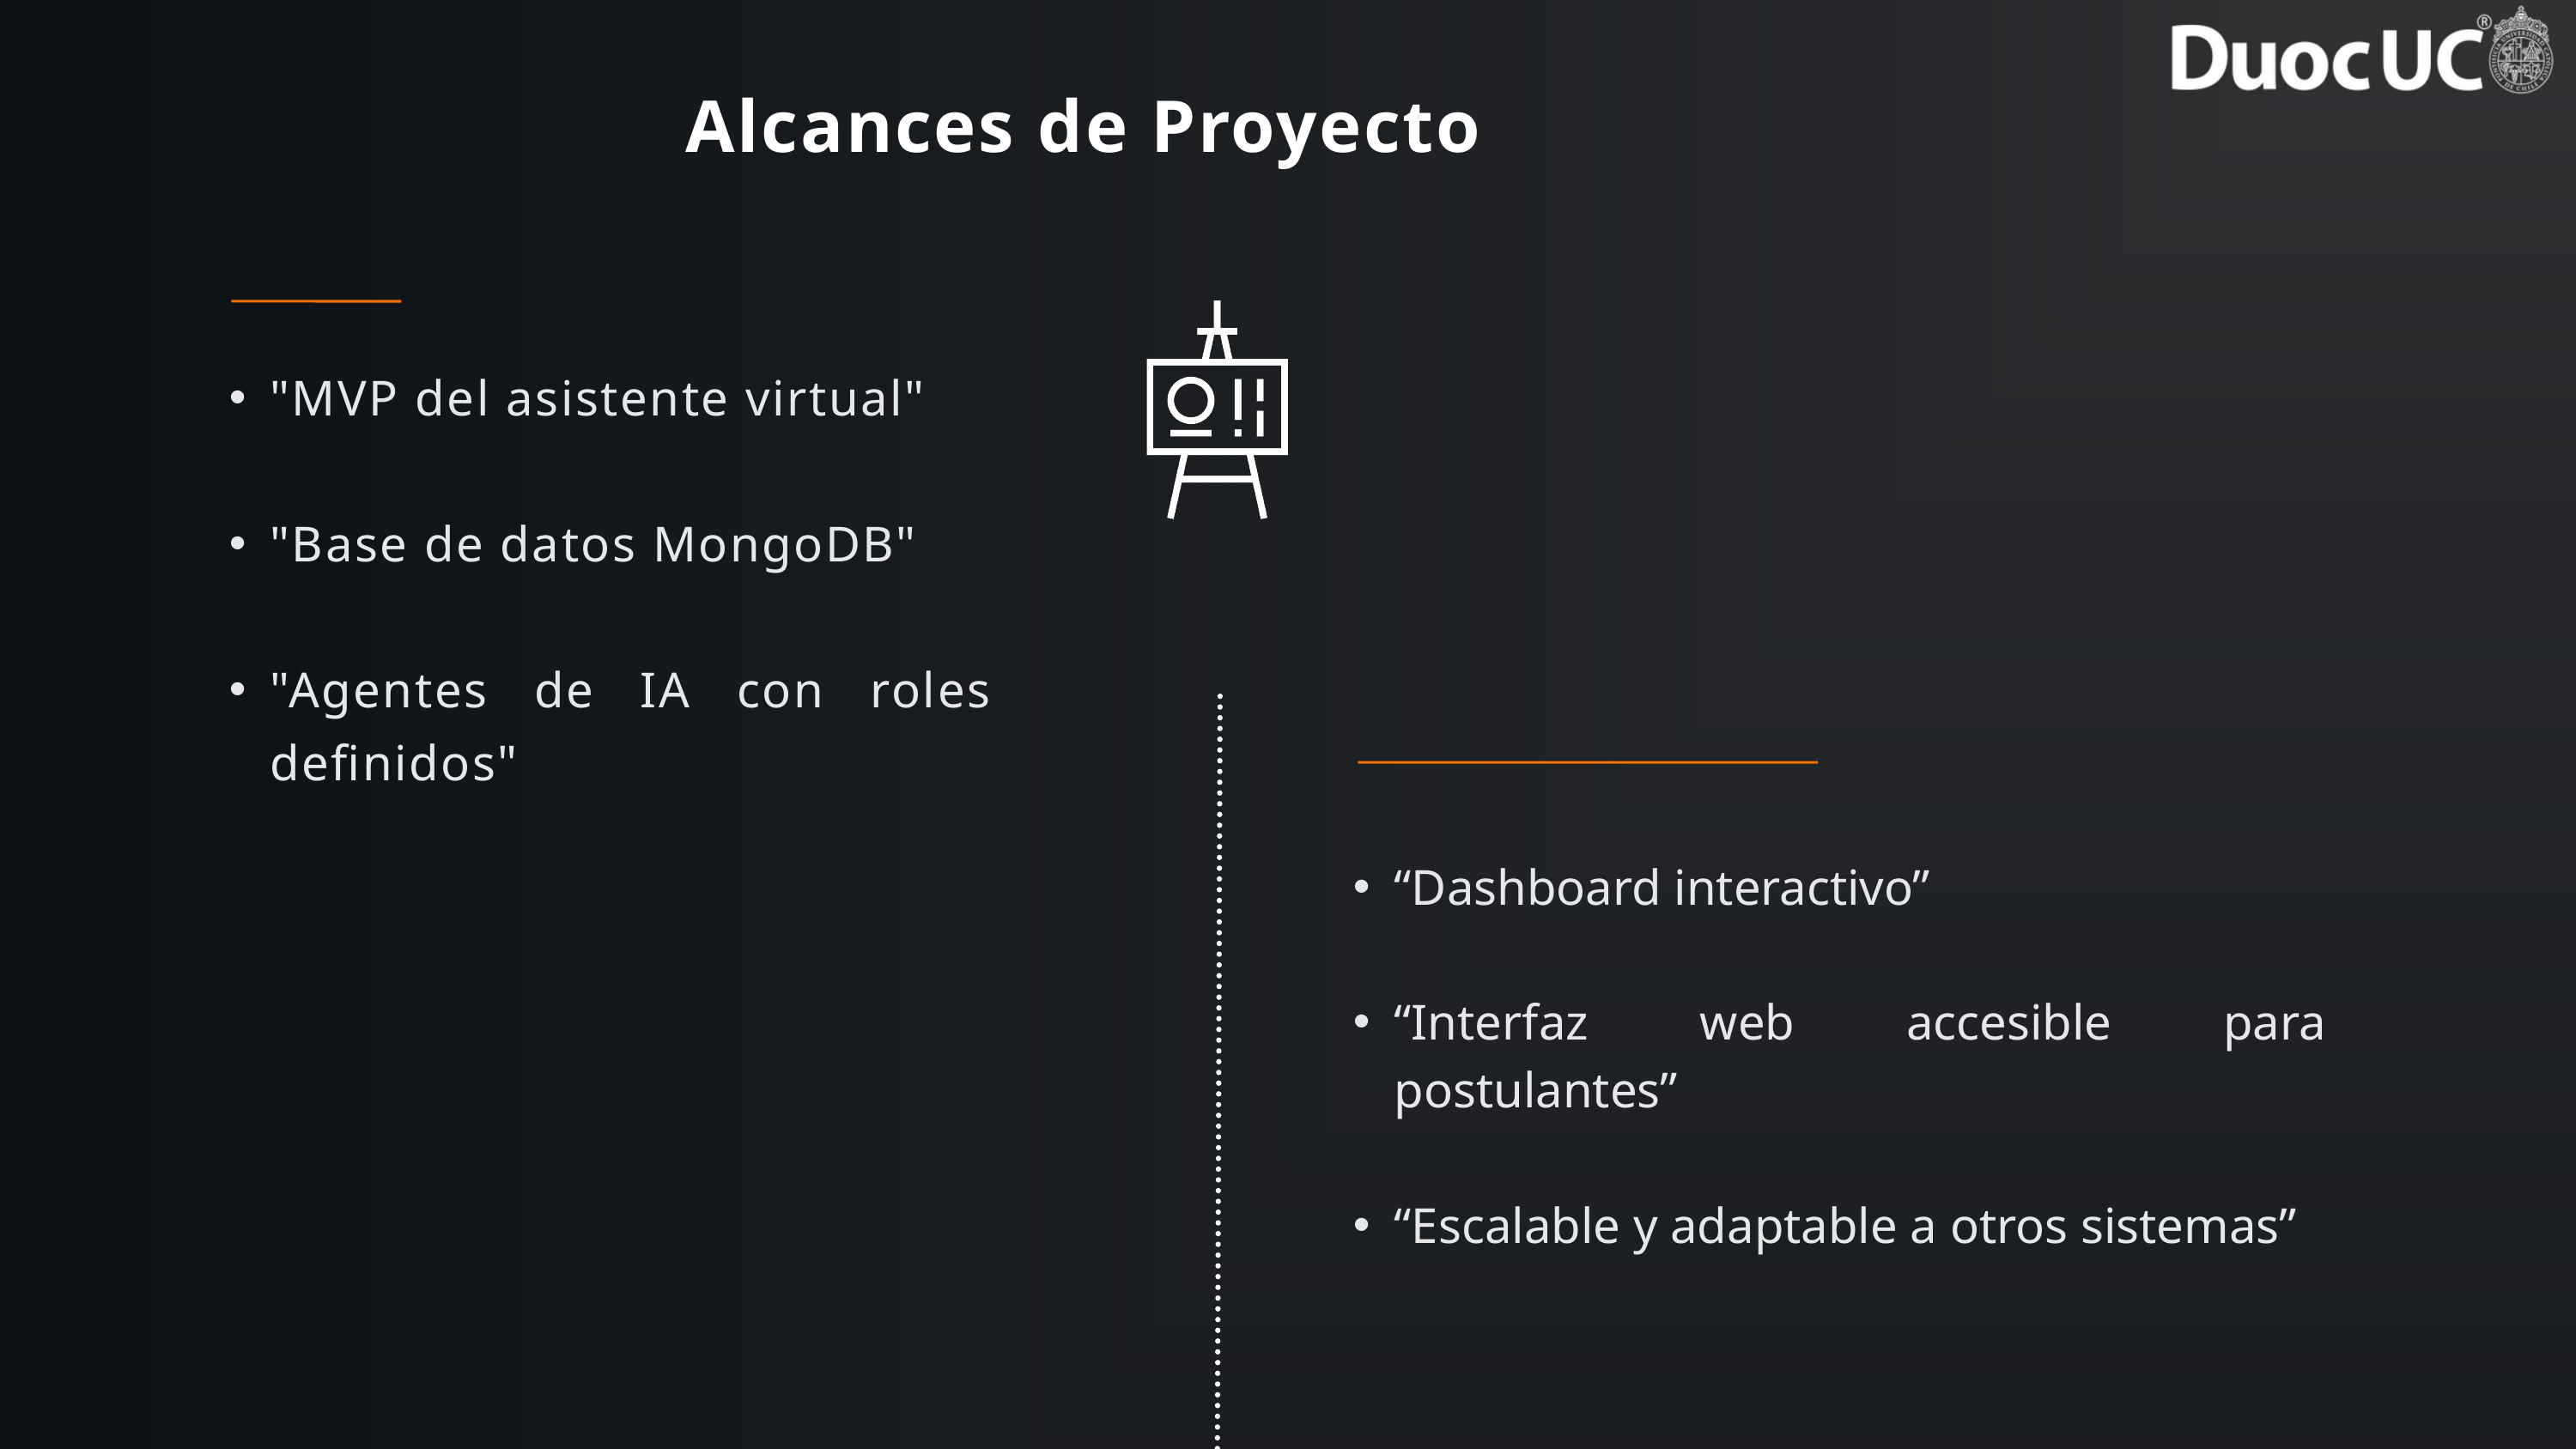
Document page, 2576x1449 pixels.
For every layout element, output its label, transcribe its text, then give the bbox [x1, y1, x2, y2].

text_box [1146, 300, 1288, 519]
text_box [2149, 0, 2576, 100]
text_box “Dashboard interactivo” “Interfaz web accesible para postulantes” “Escalable y adaptable a otros sistemas” [1312, 779, 2326, 1321]
text_box "MVP del asistente virtual" "Base de datos MongoDB" "Agentes de IA con roles definidos" [188, 353, 993, 864]
text_box [0, 0, 2576, 1449]
text_box Alcances de Proyecto [685, 66, 1570, 167]
